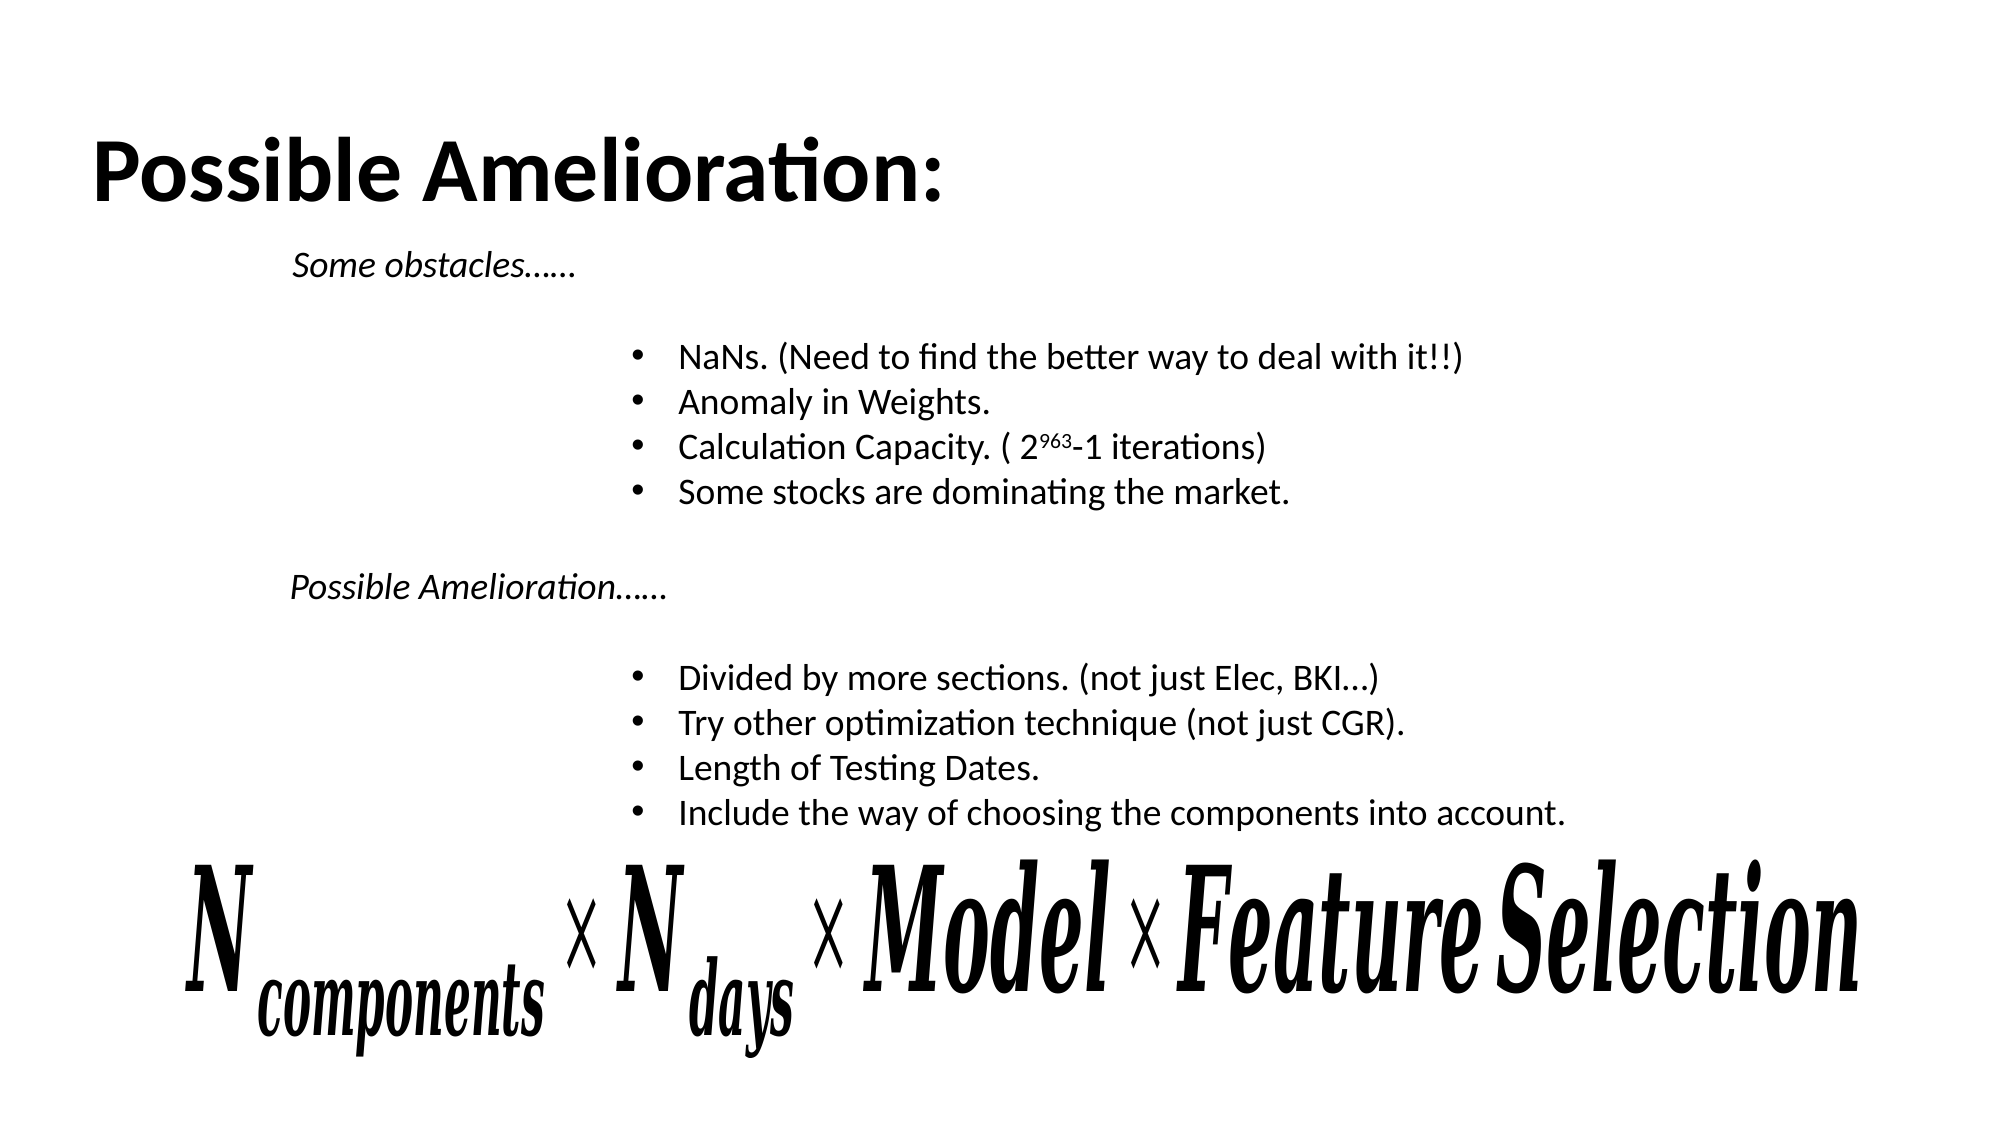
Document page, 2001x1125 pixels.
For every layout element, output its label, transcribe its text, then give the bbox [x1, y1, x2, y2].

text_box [272, 233, 1749, 843]
title Possible Amelioration: [77, 62, 1803, 280]
